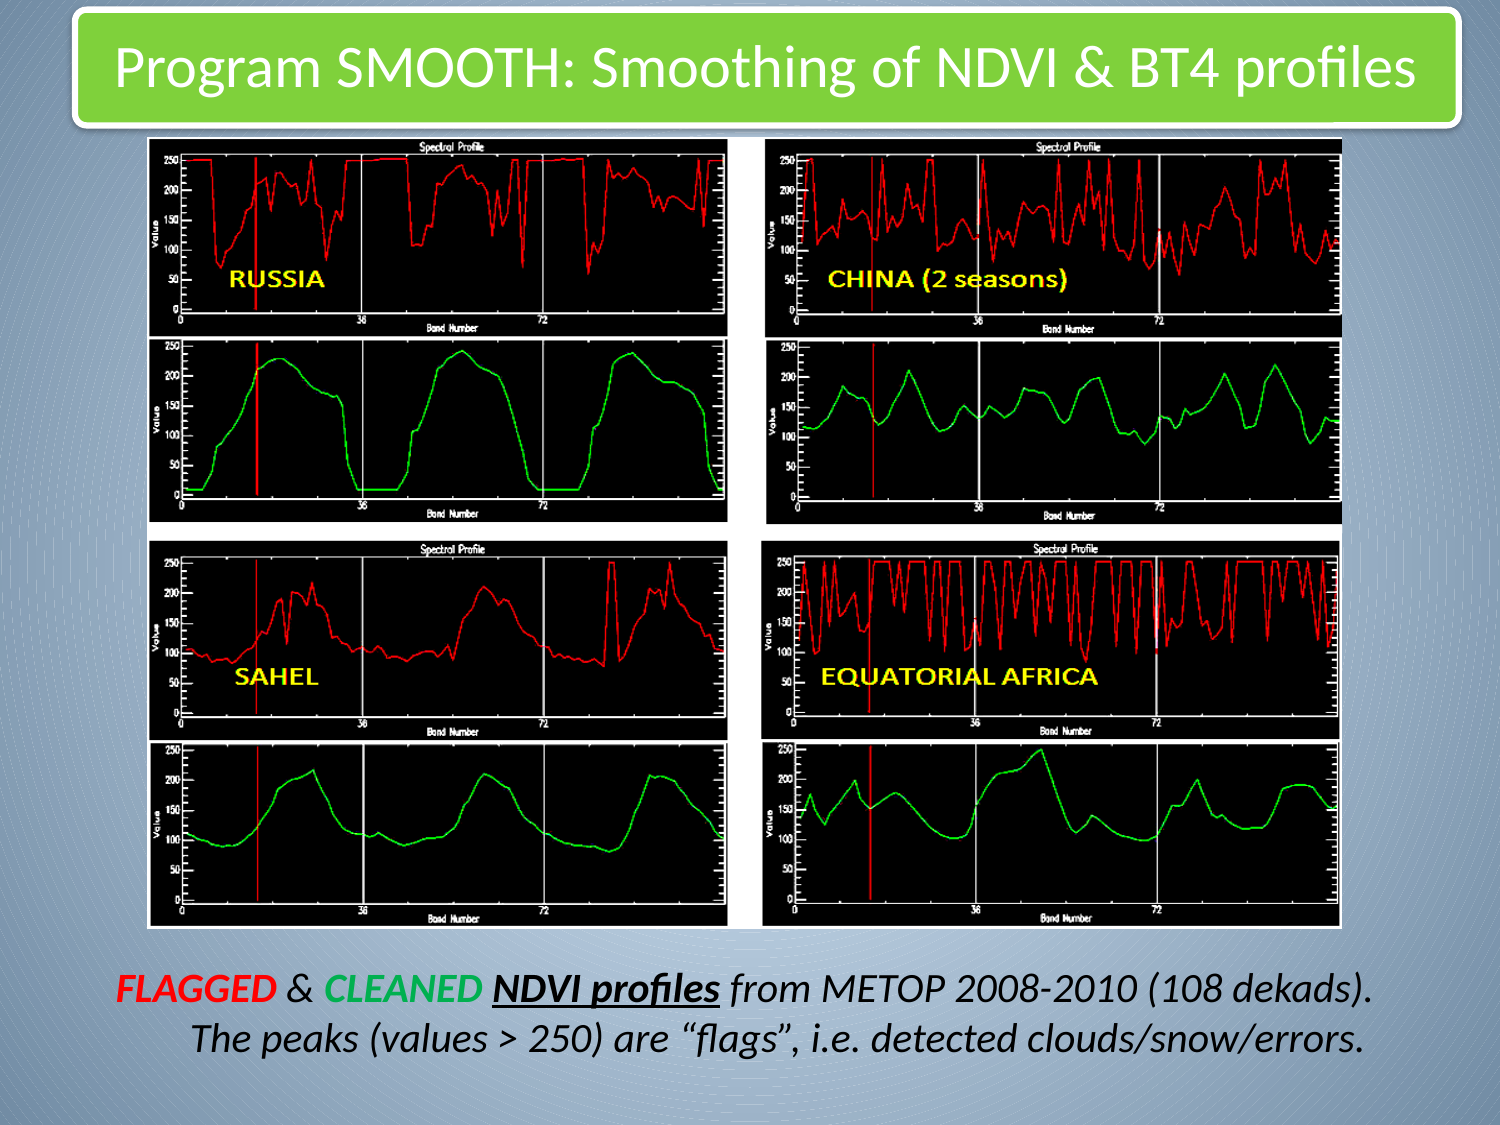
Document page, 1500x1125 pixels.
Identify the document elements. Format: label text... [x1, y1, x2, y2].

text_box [74, 9, 1459, 126]
picture [147, 136, 1342, 929]
list FLAGGED & CLEANED NDVI profiles from METOP 2008-2010 (108 dekads). The peaks (values > 250) are “flags”, i.e. detected clouds/snow/errors. [29, 952, 1471, 1125]
